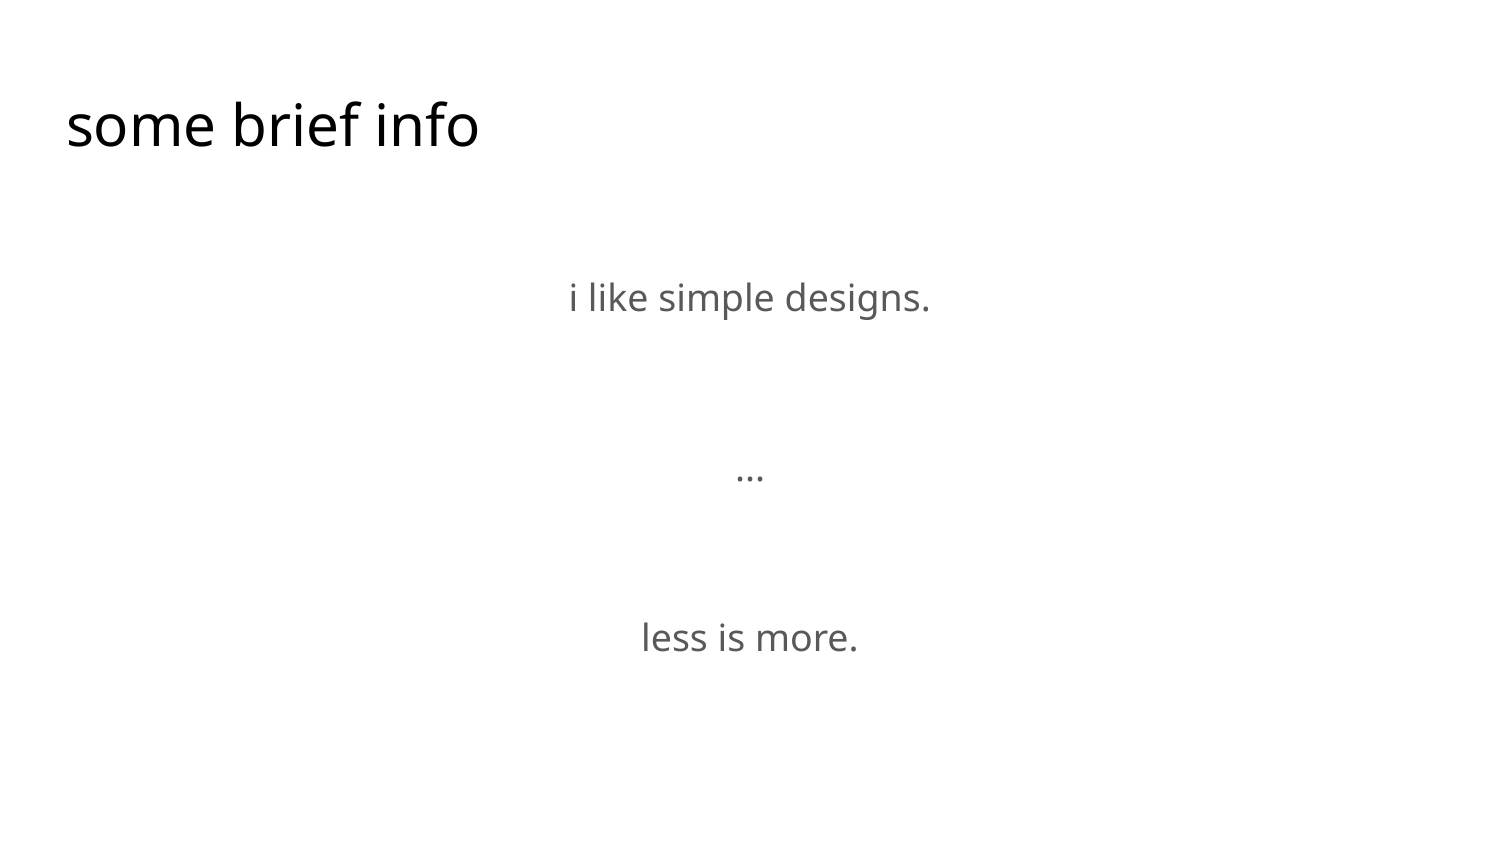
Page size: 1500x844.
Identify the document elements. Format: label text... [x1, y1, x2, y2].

title some brief info [51, 72, 1449, 167]
list i like simple designs. ... less is more. [51, 252, 1449, 765]
